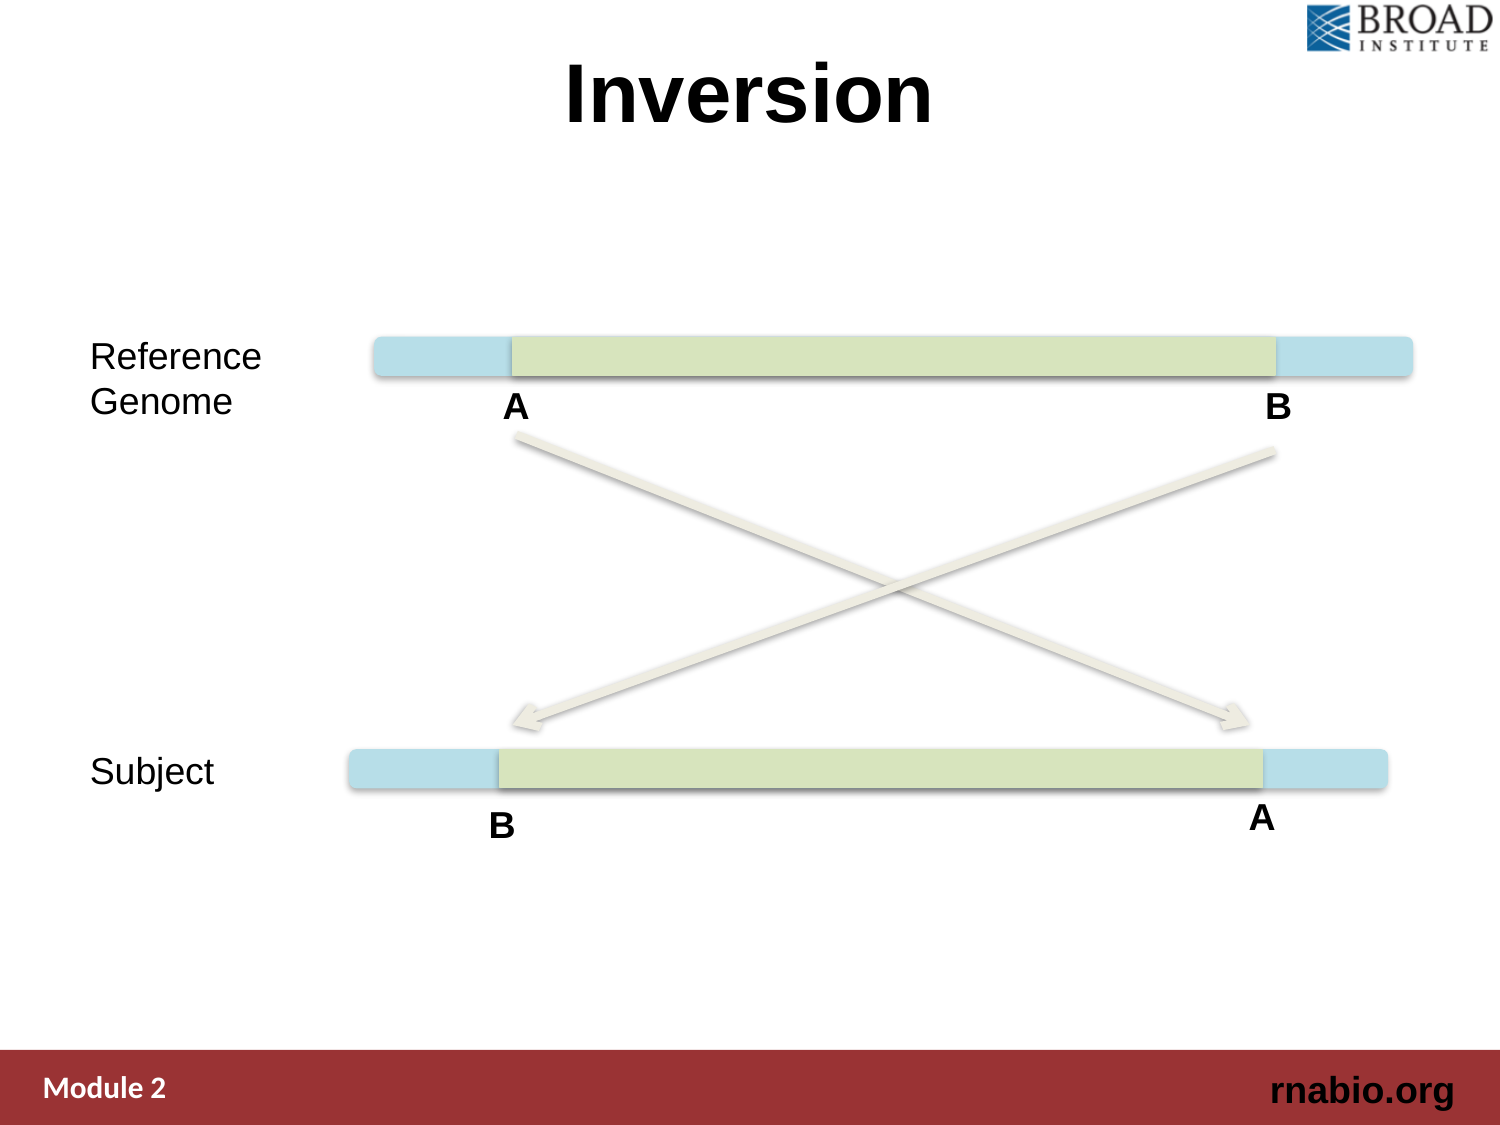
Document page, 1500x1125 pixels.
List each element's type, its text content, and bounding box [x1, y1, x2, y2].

picture [1304, 0, 1497, 58]
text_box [374, 337, 733, 436]
text_box Reference Genome [74, 324, 288, 430]
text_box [1034, 749, 1388, 855]
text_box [1034, 337, 1413, 436]
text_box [349, 749, 733, 855]
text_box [738, 735, 1029, 948]
text_box Subject [74, 739, 288, 799]
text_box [738, 213, 1029, 448]
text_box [512, 449, 1276, 726]
title Inversion [24, 0, 1475, 183]
